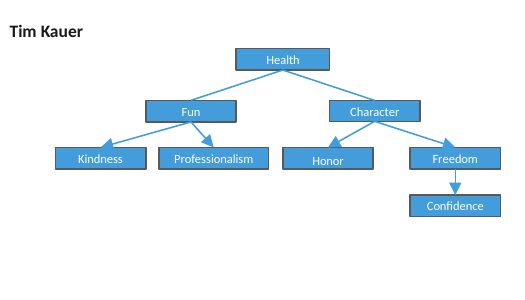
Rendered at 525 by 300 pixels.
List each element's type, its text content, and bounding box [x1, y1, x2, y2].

text_box Honor [282, 147, 374, 170]
text_box Fun [145, 100, 237, 122]
text_box Professionalism [158, 147, 269, 170]
text_box Character [329, 100, 420, 119]
text_box Confidence [410, 195, 501, 217]
text_box Kindness [55, 147, 146, 170]
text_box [100, 121, 189, 148]
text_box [282, 69, 375, 101]
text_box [190, 121, 214, 148]
text_box Health [236, 48, 330, 68]
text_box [190, 69, 281, 101]
text_box Tim Kauer [4, 14, 166, 47]
text_box Freedom [410, 147, 501, 170]
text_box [374, 121, 456, 148]
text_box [327, 121, 372, 148]
